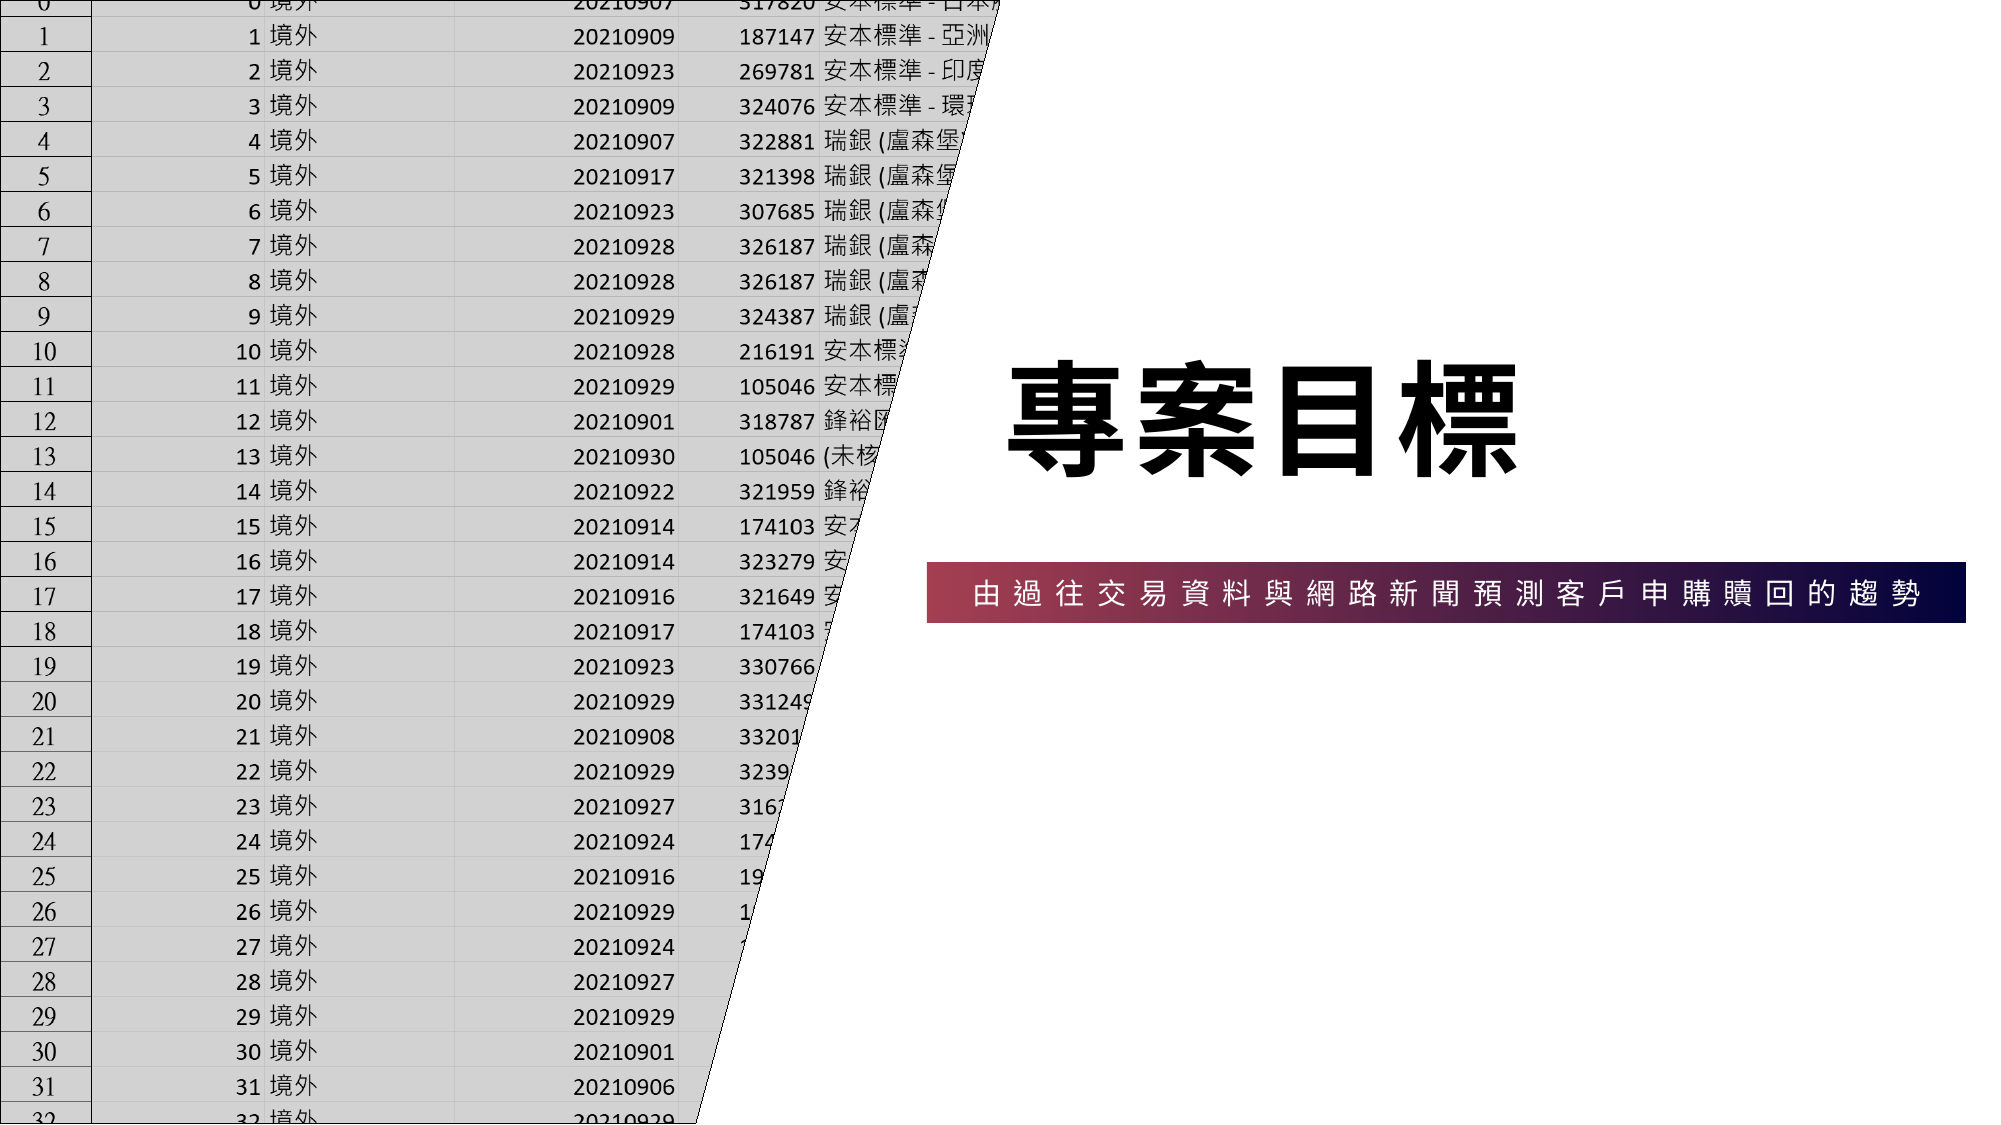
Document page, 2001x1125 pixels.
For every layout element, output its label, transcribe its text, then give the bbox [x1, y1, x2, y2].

list 由過往交易資料與網路新聞預測客戶申購贖回的趨勢 [1000, 562, 1966, 623]
picture [0, 0, 1000, 1124]
title 專案目標 [1000, 226, 1850, 500]
